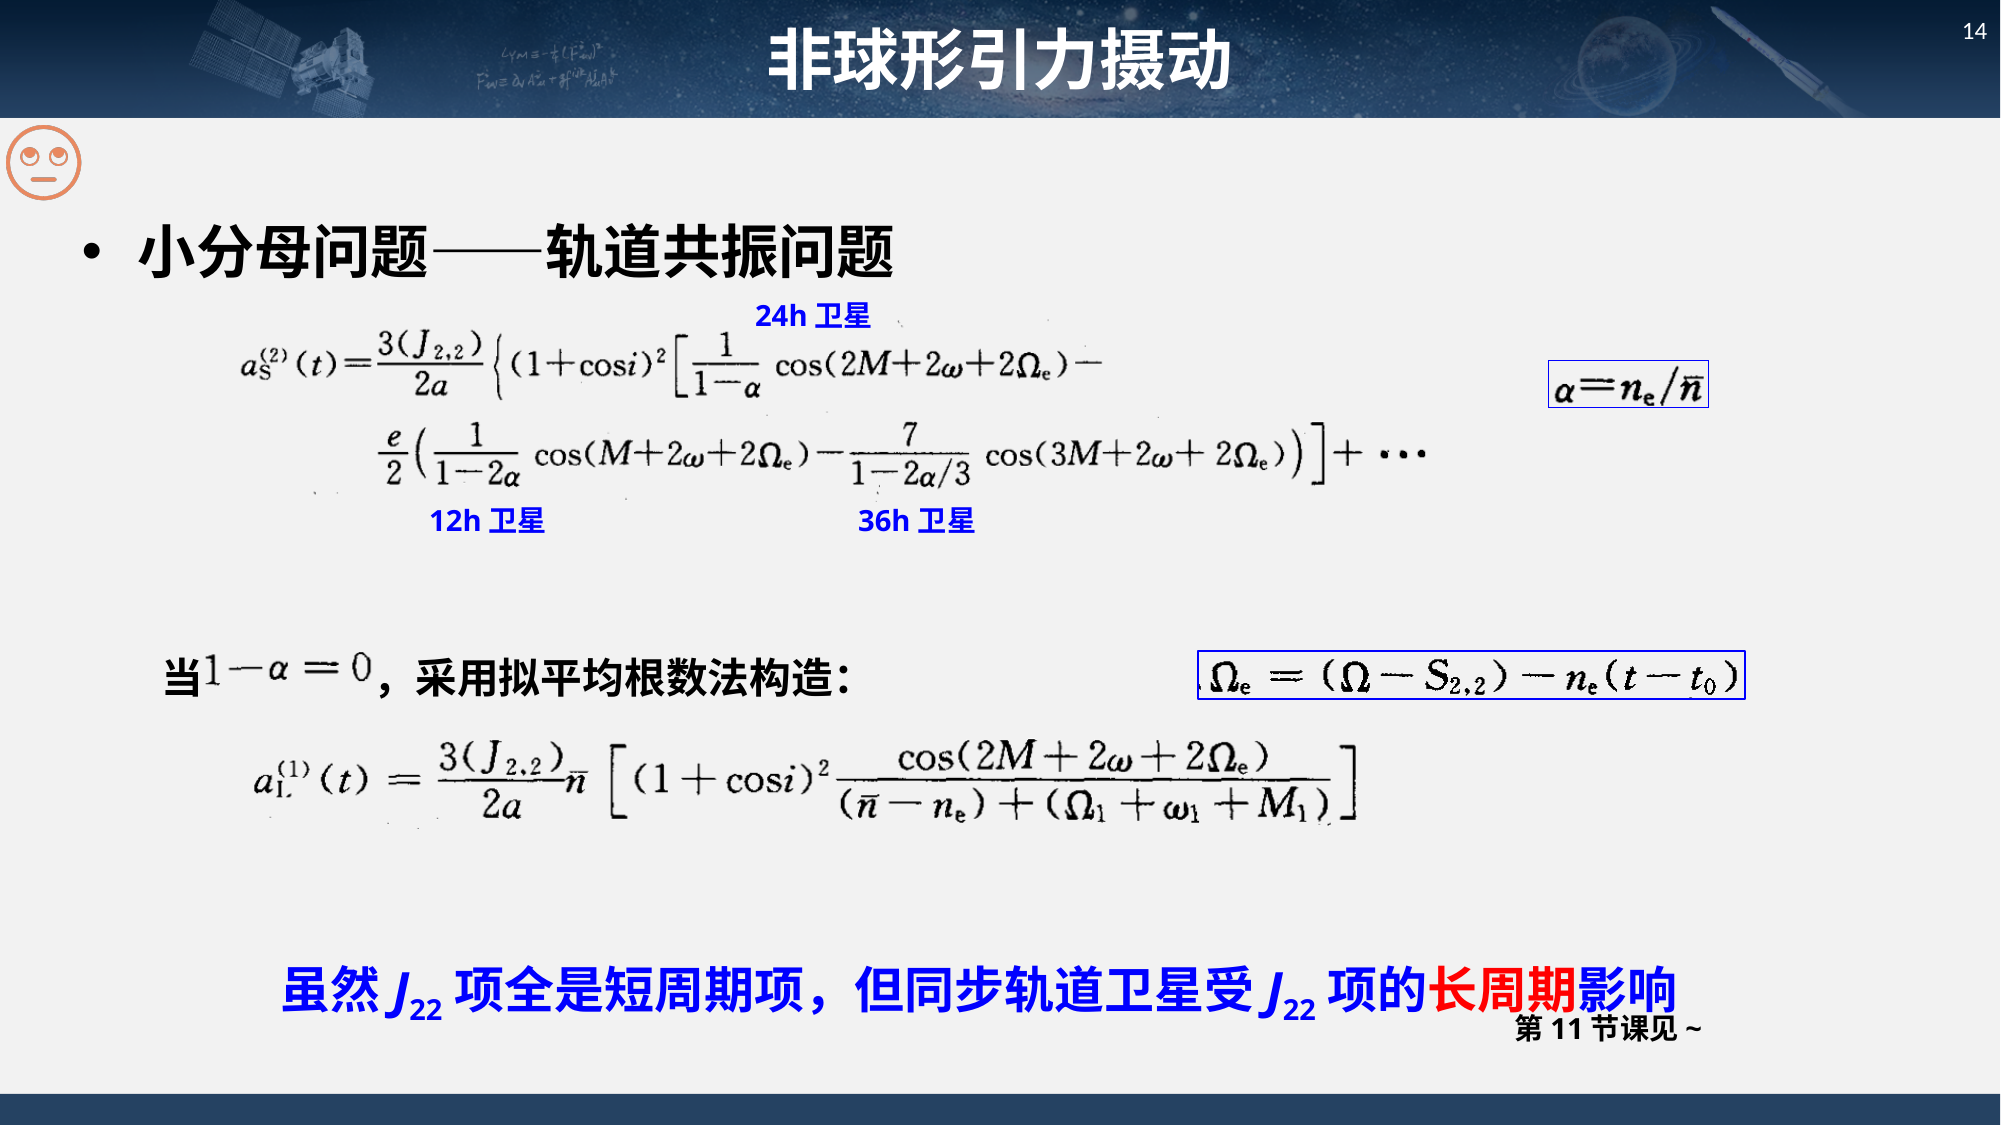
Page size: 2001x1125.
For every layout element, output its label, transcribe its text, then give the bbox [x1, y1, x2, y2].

text_box 12h卫星 [406, 502, 570, 546]
text_box 小分母问题——轨道共振问题 [66, 172, 1933, 293]
picture [251, 732, 1362, 829]
picture [232, 319, 1439, 502]
text_box 虽然J22项全是短周期项，但同步轨道卫星受J22项的长周期影响 [232, 916, 1727, 1034]
text_box 24h卫星 [732, 272, 896, 319]
text_box 第11节课见~ [1489, 1002, 1727, 1053]
picture [1548, 360, 1709, 408]
picture [0, 0, 2001, 210]
picture [1198, 652, 1744, 698]
text_box 当 ，采用拟平均根数法构造： [118, 619, 918, 710]
picture [203, 636, 380, 695]
text_box 36h卫星 [835, 502, 999, 546]
text_box 非球形引力摄动 [0, 0, 2000, 117]
